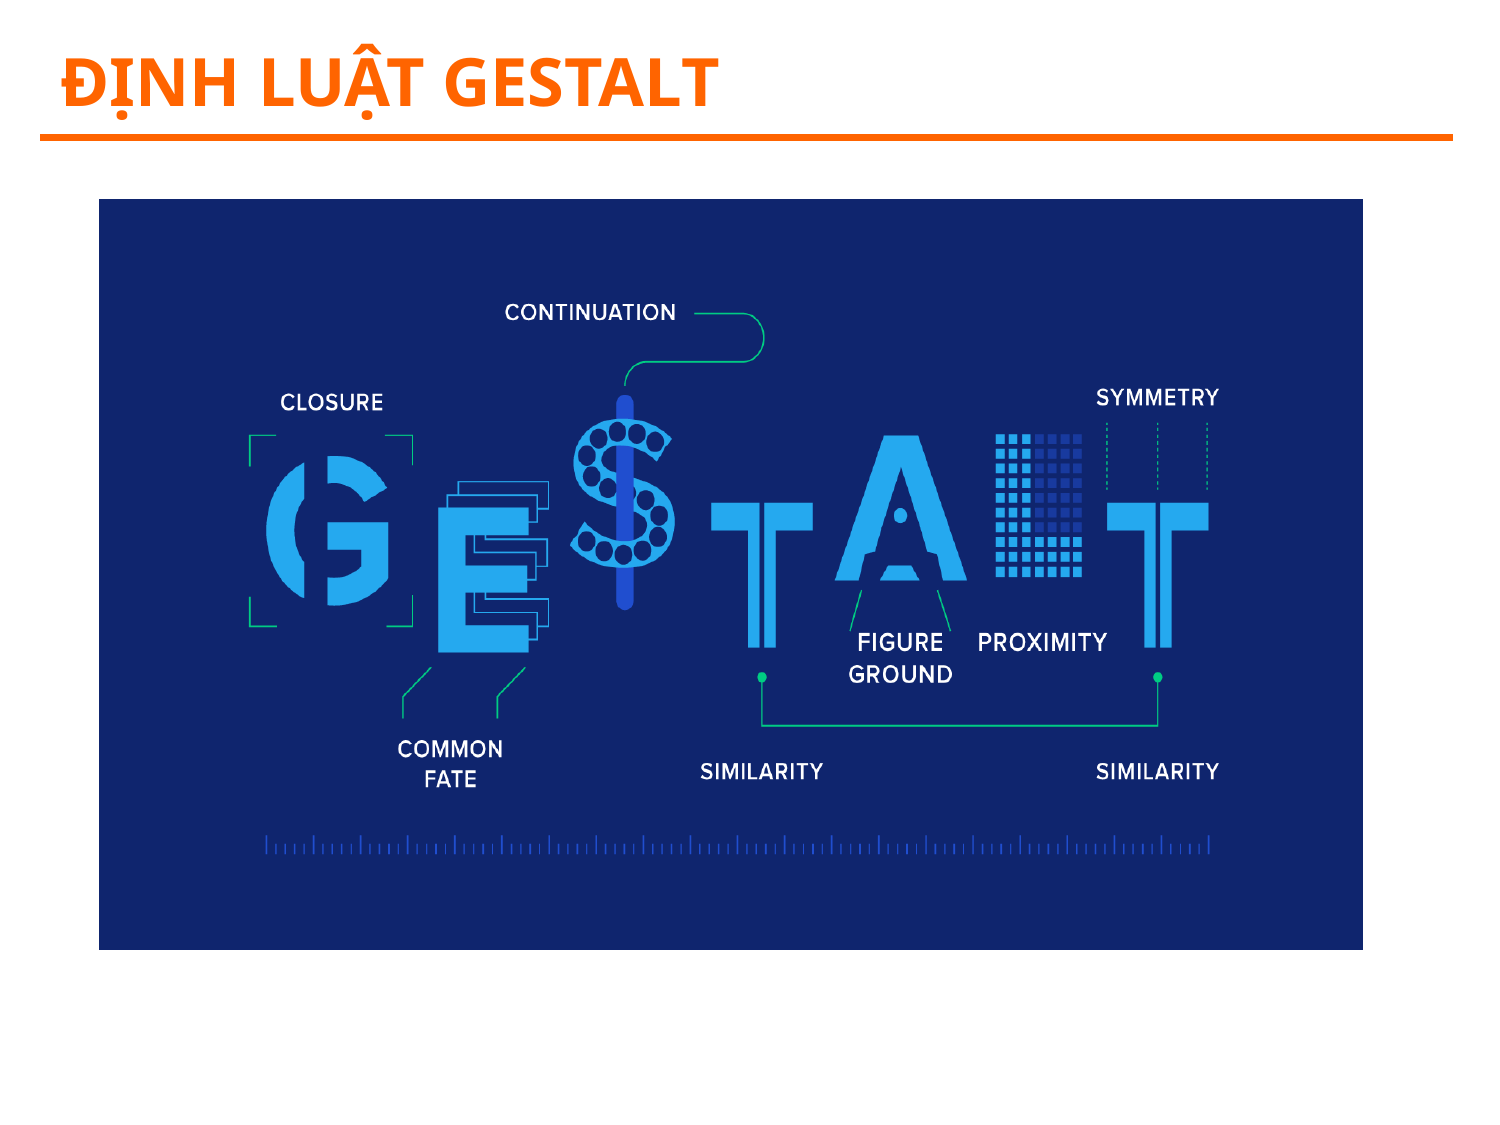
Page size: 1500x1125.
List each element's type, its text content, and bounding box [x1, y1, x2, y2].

title Định luật gestalt [40, 29, 1454, 130]
picture [99, 199, 1363, 951]
